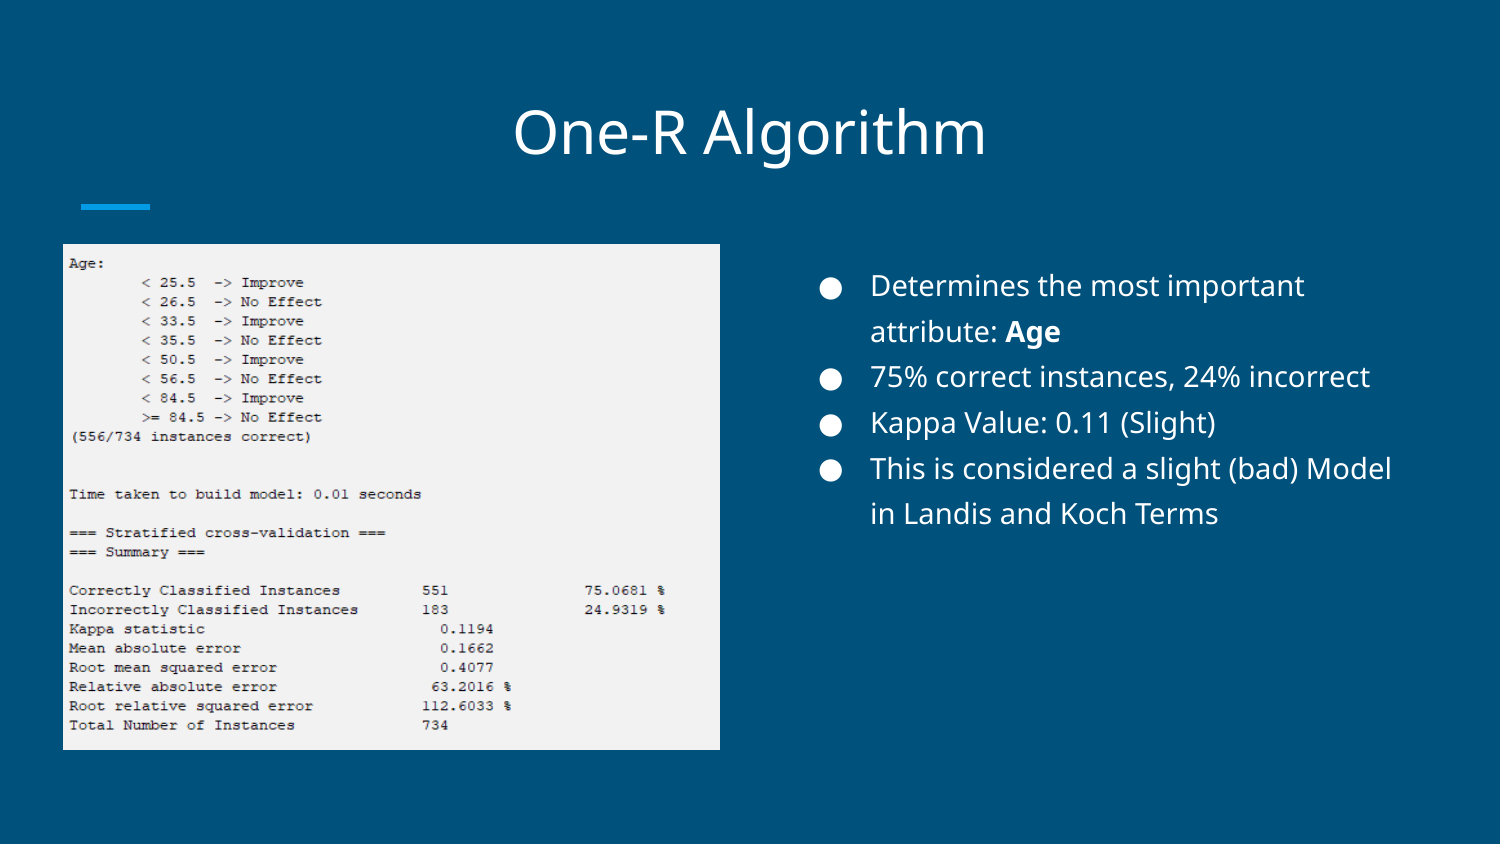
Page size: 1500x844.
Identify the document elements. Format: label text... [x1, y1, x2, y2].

title One-R Algorithm [63, 75, 1437, 188]
picture [64, 245, 719, 749]
list Determines the most important attribute: Age 75% correct instances, 24% incorrect Kappa Value: 0.11 (Slight) This is considered a slight (bad) Model in Landis and Koch Terms [780, 244, 1437, 750]
